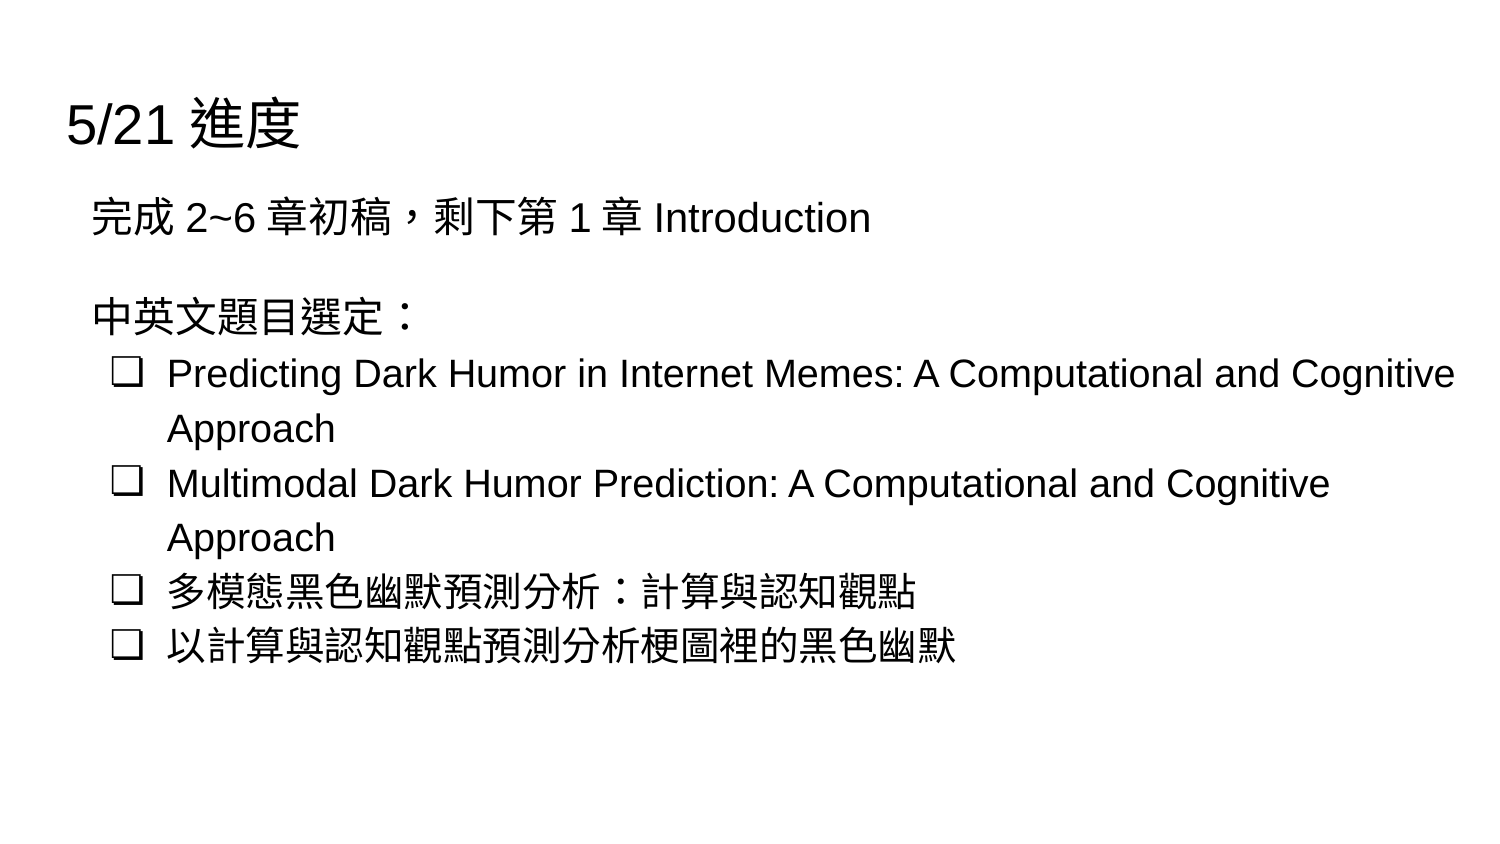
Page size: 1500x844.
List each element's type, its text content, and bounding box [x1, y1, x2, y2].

text_box [58, 563, 925, 658]
list 完成2~6章初稿，剩下第1章Introduction 中英文題目選定： Predicting Dark Humor in Internet Memes: A Computational and Cognitive Approach Multimodal Dark Humor Prediction: A Computational and Cognitive Approach 多模態黑色幽默預測分析：計算與認知觀點 以計算與認知觀點預測分析梗圖裡的黑色幽默 [76, 176, 1475, 737]
title 5/21進度 [51, 72, 1449, 167]
